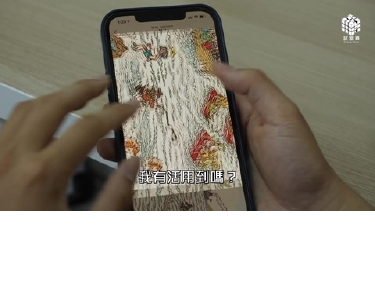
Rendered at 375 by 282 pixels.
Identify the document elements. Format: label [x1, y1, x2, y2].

picture [0, 0, 375, 212]
